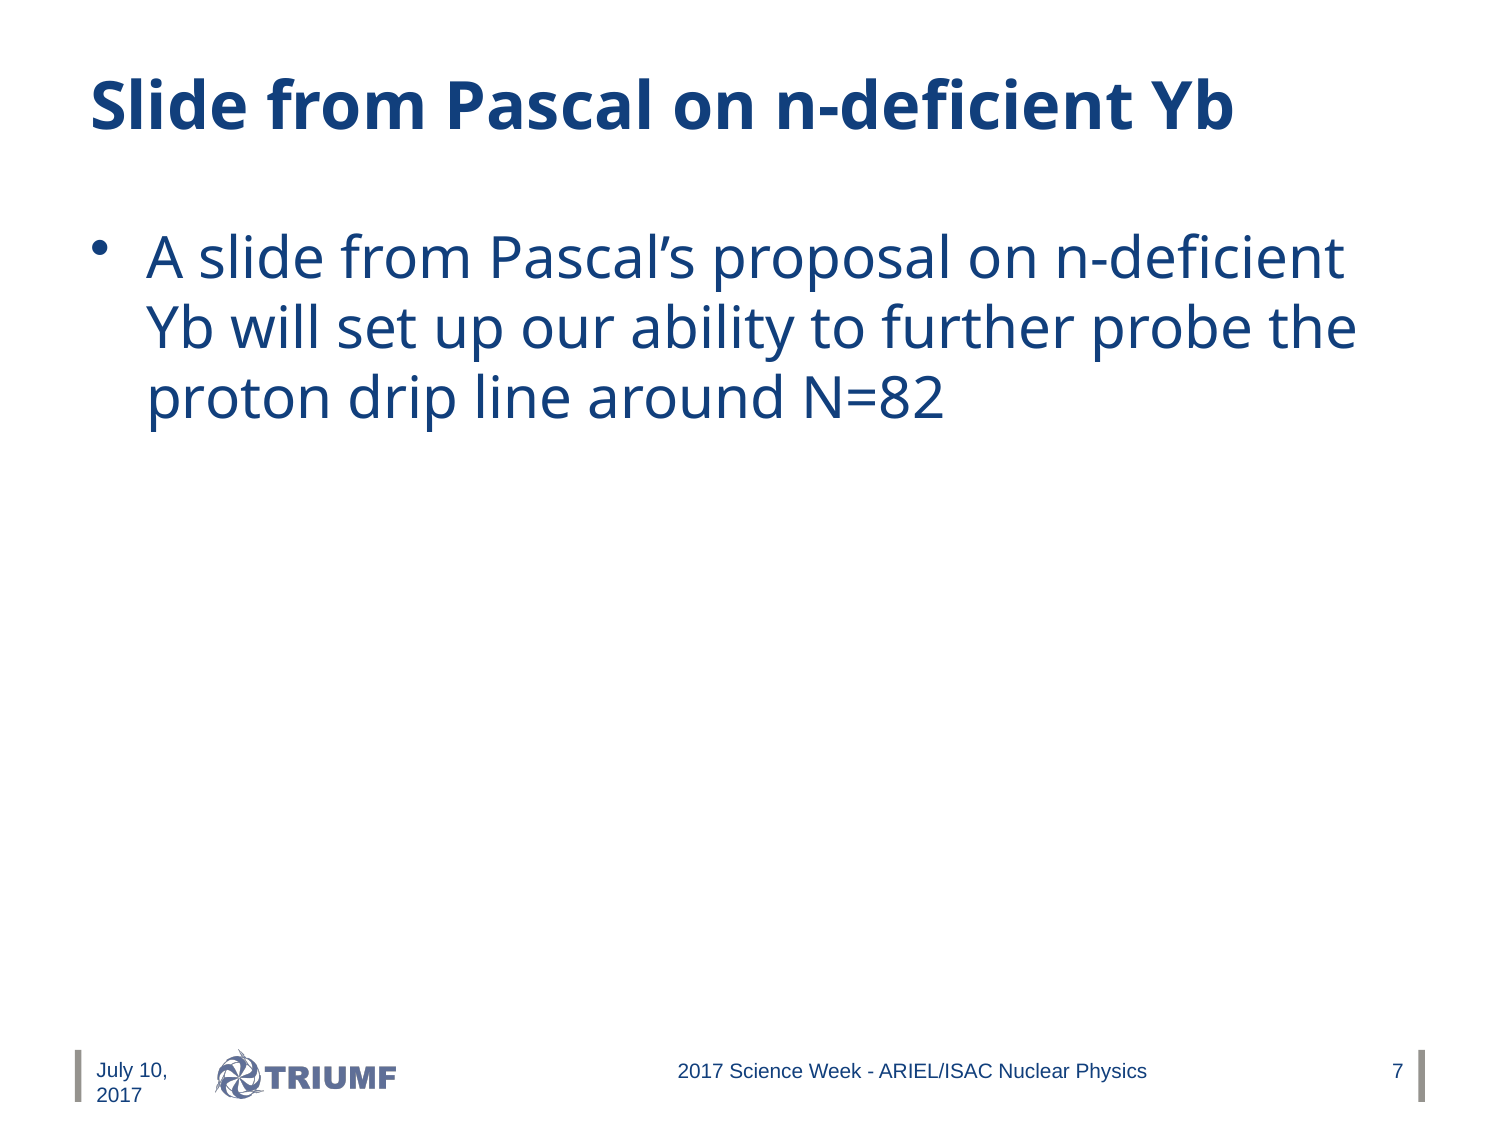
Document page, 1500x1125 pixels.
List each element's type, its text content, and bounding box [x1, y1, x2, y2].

slide_number 7 [1182, 1049, 1419, 1125]
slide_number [81, 1048, 213, 1125]
list A slide from Pascal’s proposal on n-deficient Yb will set up our ability to further probe the proton drip line around N=82 [74, 212, 1426, 1001]
footer 2017 Science Week - ARIEL/ISAC Nuclear Physics [394, 1049, 1163, 1125]
title Slide from Pascal on n-deficient Yb [74, 61, 1426, 162]
